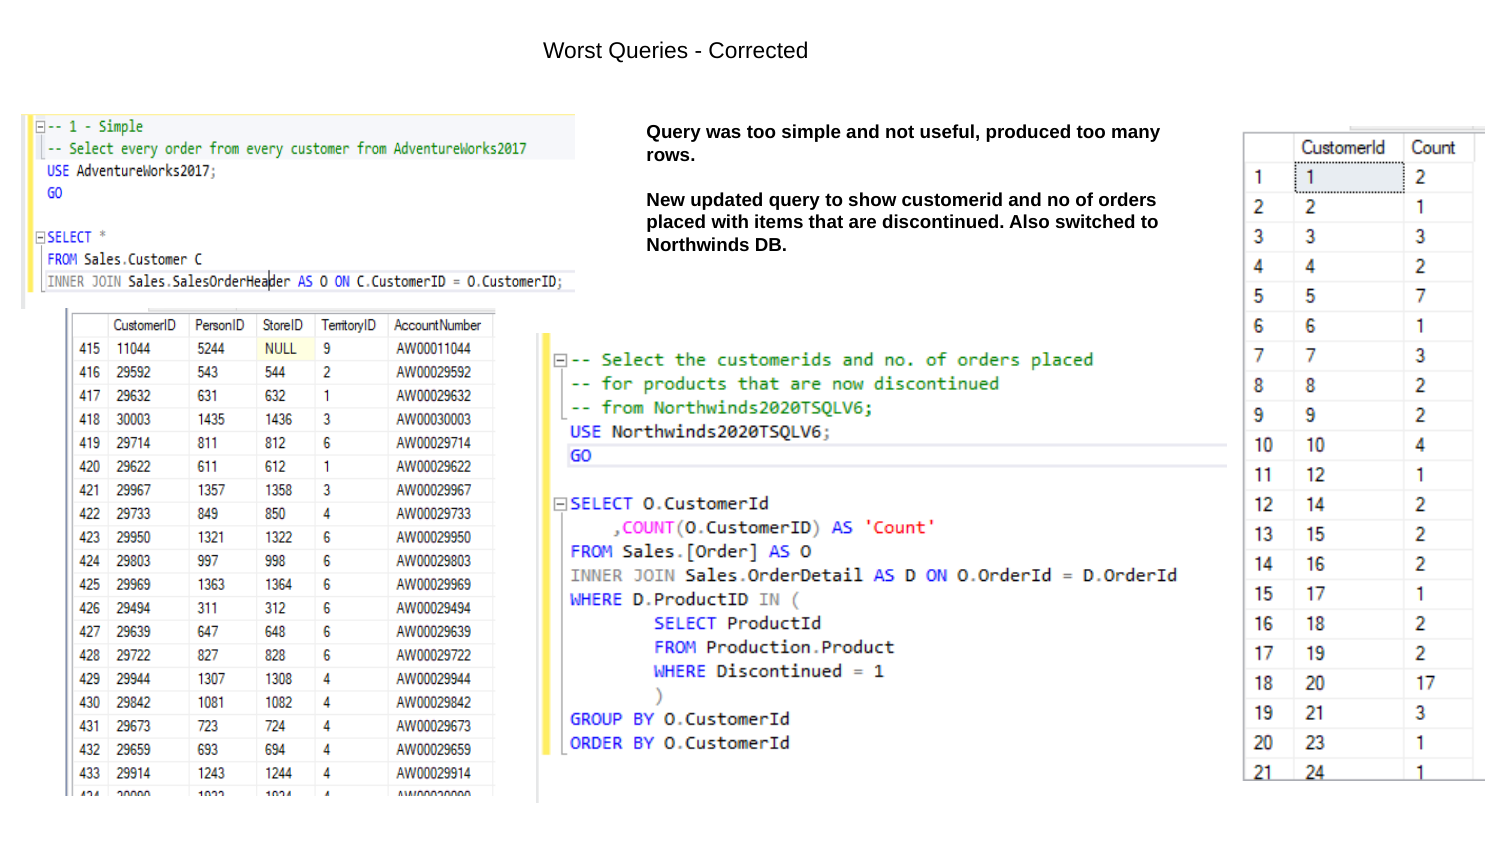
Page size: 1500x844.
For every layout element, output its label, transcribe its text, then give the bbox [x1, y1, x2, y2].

picture [1240, 126, 1485, 781]
picture [21, 114, 575, 796]
picture [535, 332, 1228, 803]
text_box Query was too simple and not useful, produced too many rows. New updated query to show customerid and no of orders placed with items that are discontinued. Also switched to Northwinds DB. [631, 105, 1221, 271]
title Worst Queries - Corrected [528, 20, 898, 79]
